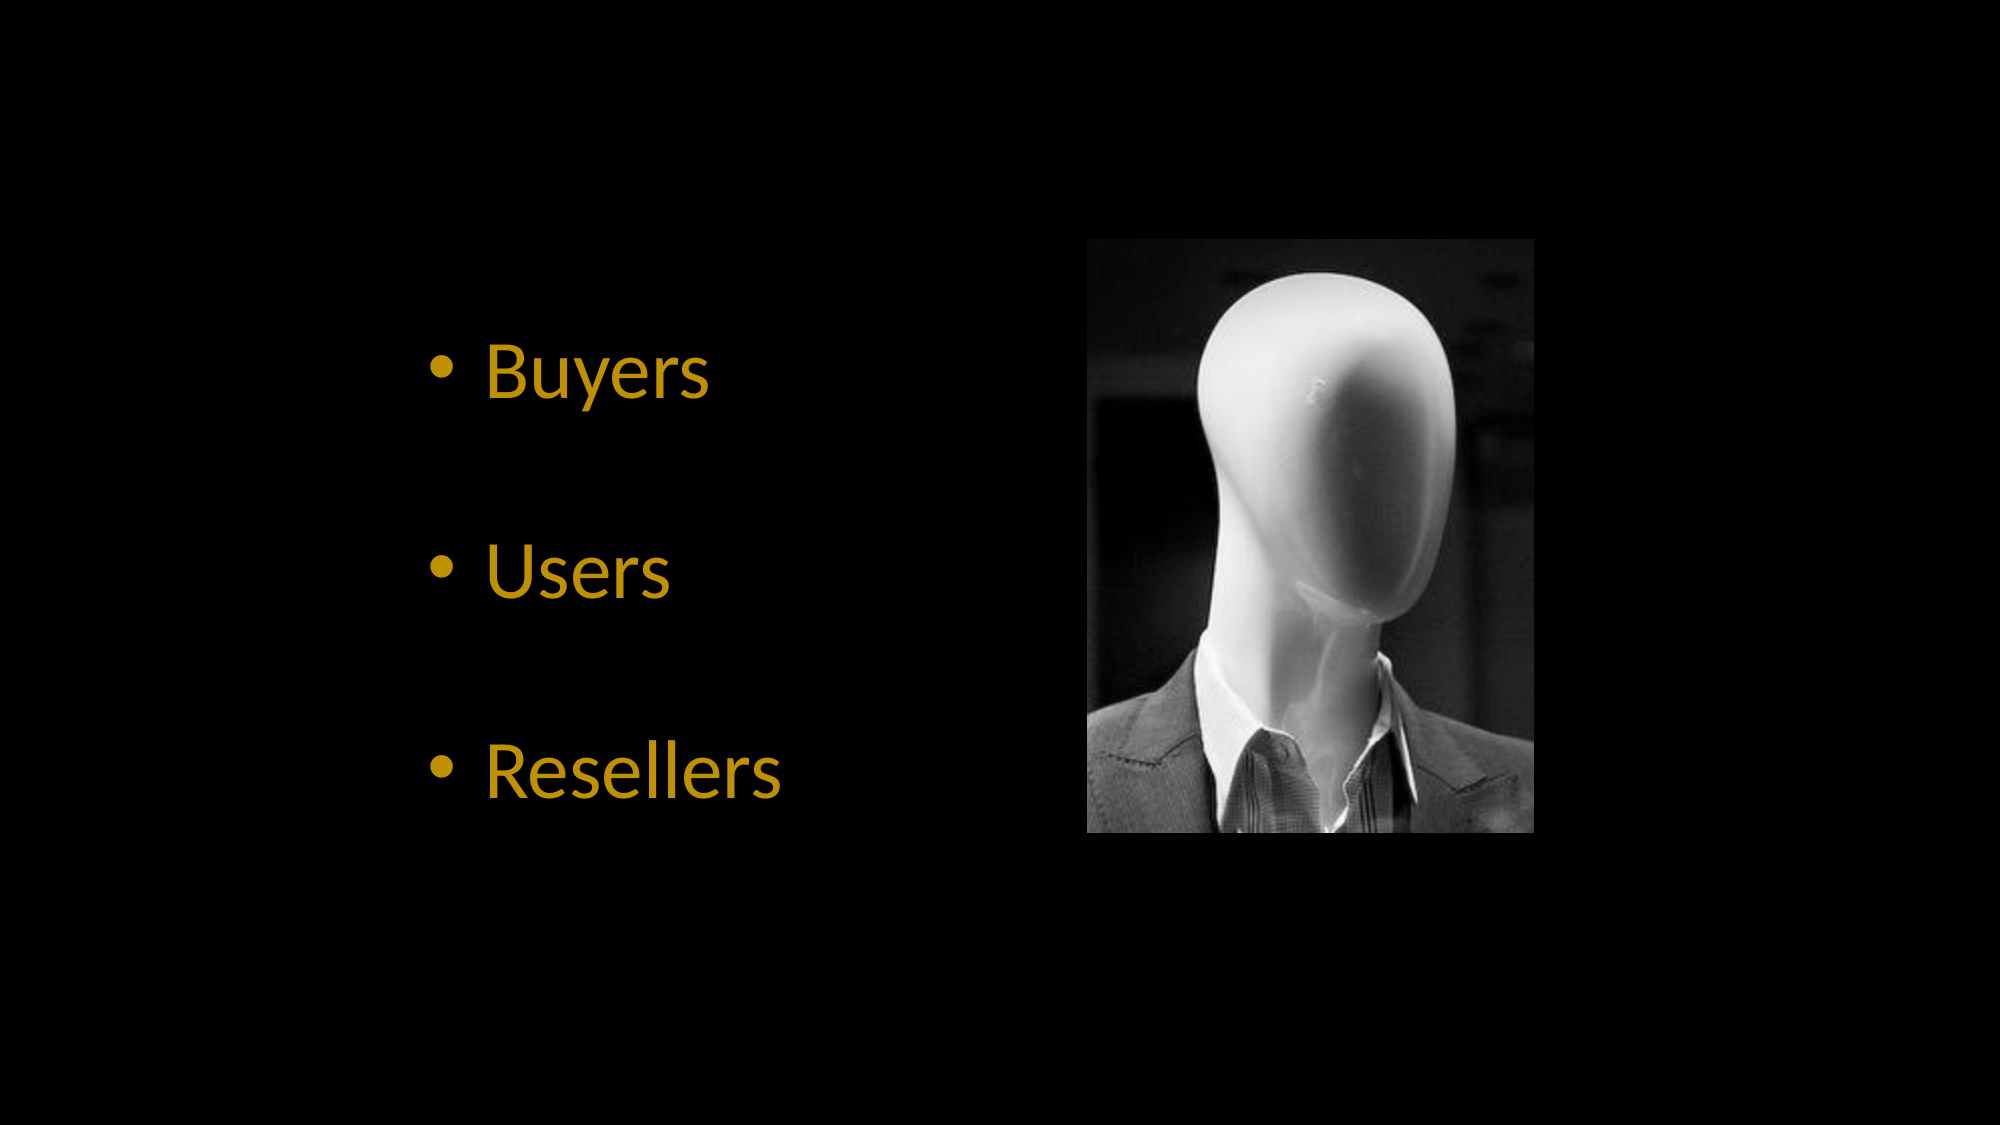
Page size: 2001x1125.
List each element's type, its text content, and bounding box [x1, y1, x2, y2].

picture [1086, 239, 1534, 833]
text_box Buyers Users Resellers [413, 208, 817, 823]
